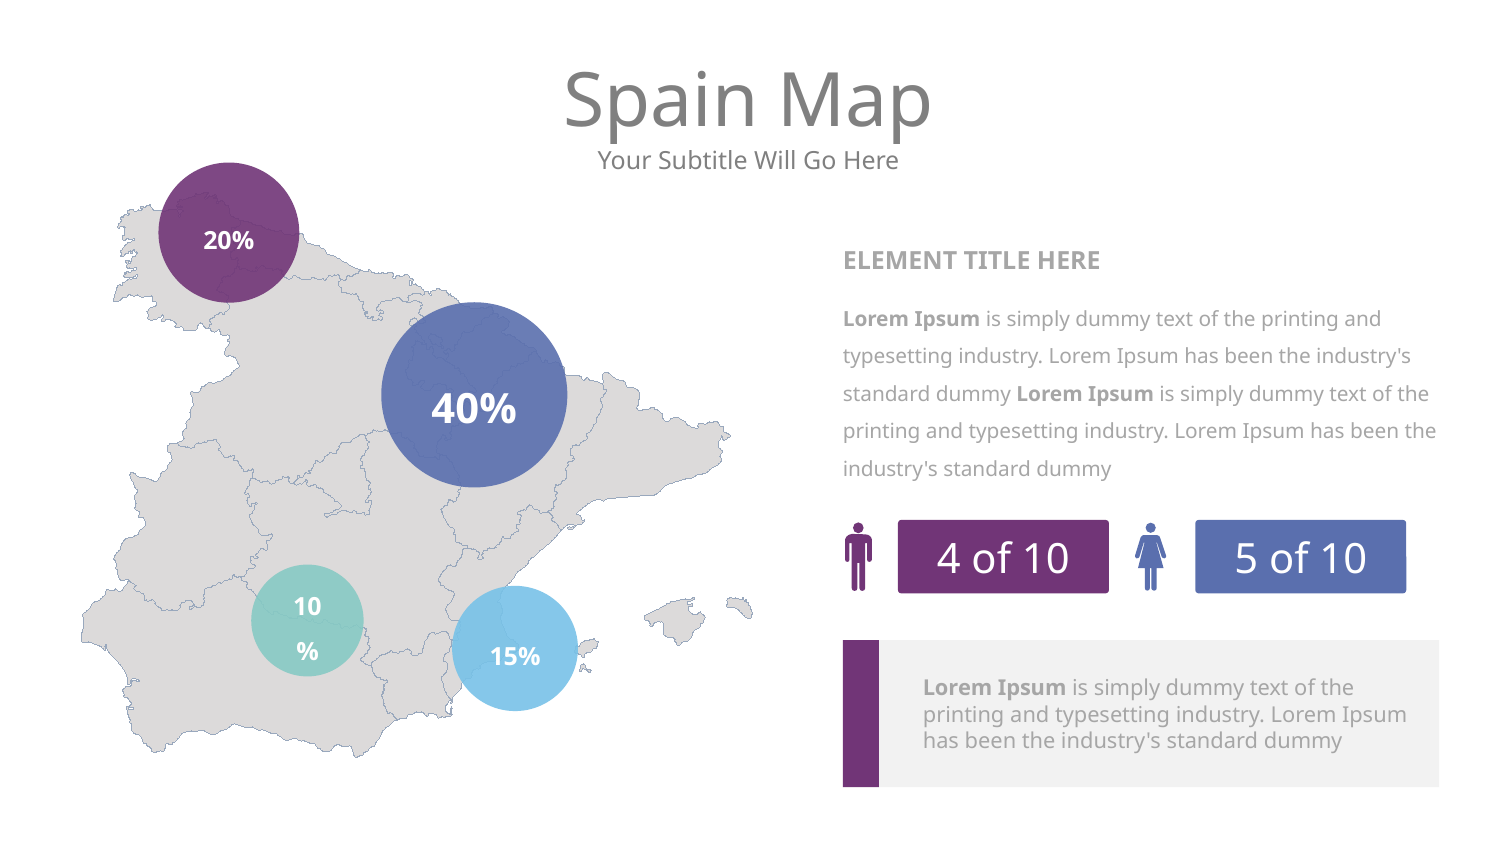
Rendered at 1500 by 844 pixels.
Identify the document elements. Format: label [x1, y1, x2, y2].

text_box [897, 519, 1109, 594]
text_box [841, 638, 1441, 789]
text_box [842, 229, 1440, 481]
text_box [80, 162, 754, 758]
title [62, 55, 1436, 138]
text_box [1135, 535, 1167, 591]
text_box [845, 522, 872, 591]
text_box [1145, 522, 1156, 533]
text_box [1195, 519, 1407, 594]
list [62, 144, 1436, 174]
